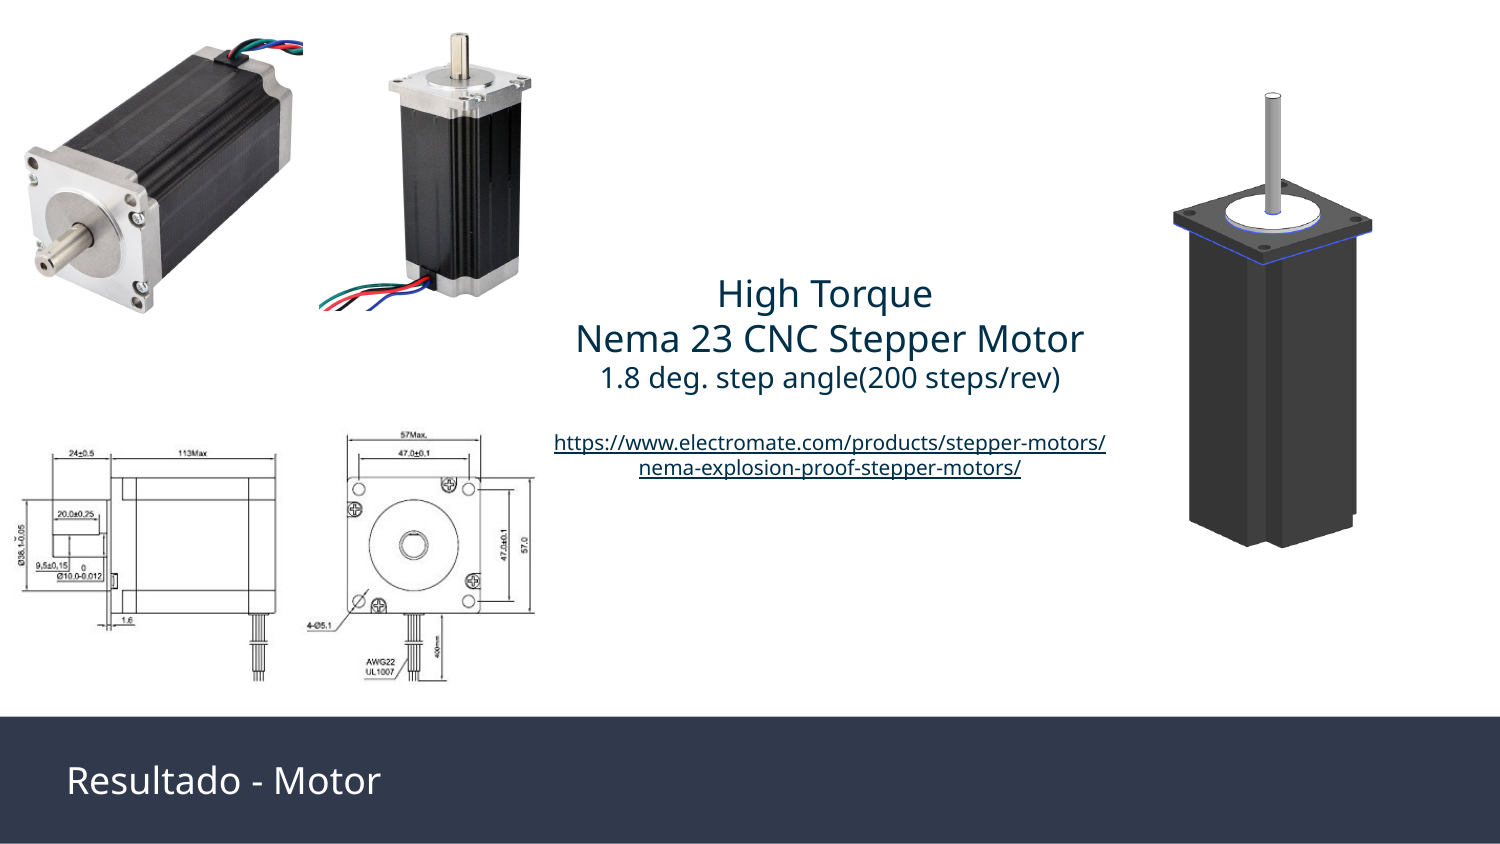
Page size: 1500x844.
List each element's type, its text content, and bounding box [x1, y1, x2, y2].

picture [318, 17, 608, 311]
title High Torque Nema 23 CNC Stepper Motor 1.8 deg. step angle(200 steps/rev) https://www.electromate.com/products/stepper-motors/nema-explosion-proof-stepper-motors/ [526, 254, 1128, 502]
picture [14, 32, 303, 326]
picture [1133, 52, 1434, 561]
picture [14, 427, 540, 690]
list Resultado - Motor [51, 741, 1361, 818]
